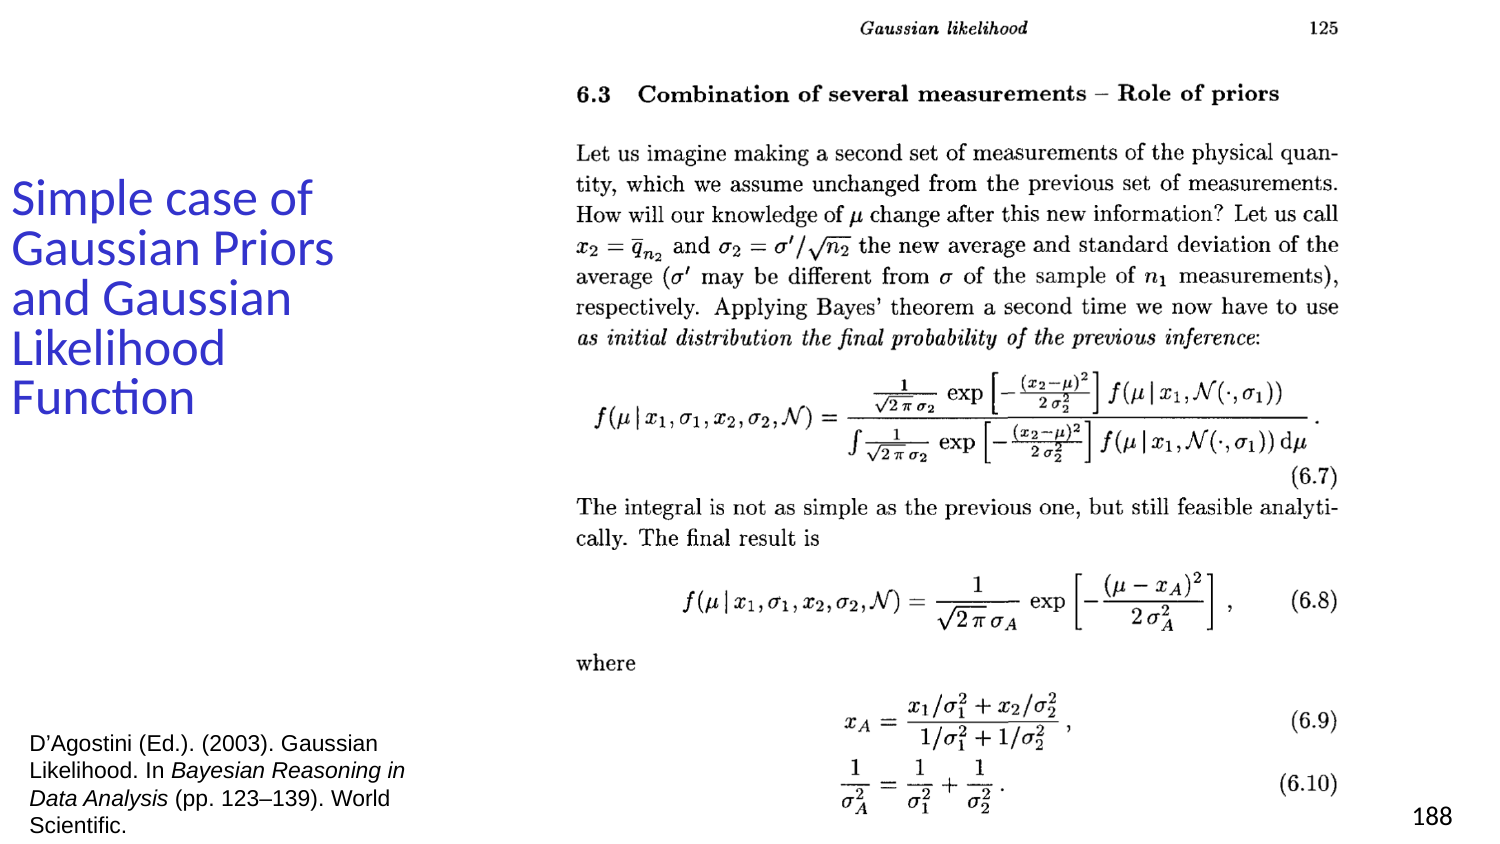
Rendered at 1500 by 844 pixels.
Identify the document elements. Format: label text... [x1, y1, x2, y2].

picture [527, 9, 1373, 831]
text_box D’Agostini (Ed.). (2003). Gaussian Likelihood. In Bayesian Reasoning in Data Analysis (pp. 123–139). World Scientific. [14, 713, 433, 844]
slide_number ‹#› [1377, 802, 1492, 827]
text_box Simple case of Gaussian Priors and Gaussian Likelihood Function [0, 9, 419, 591]
